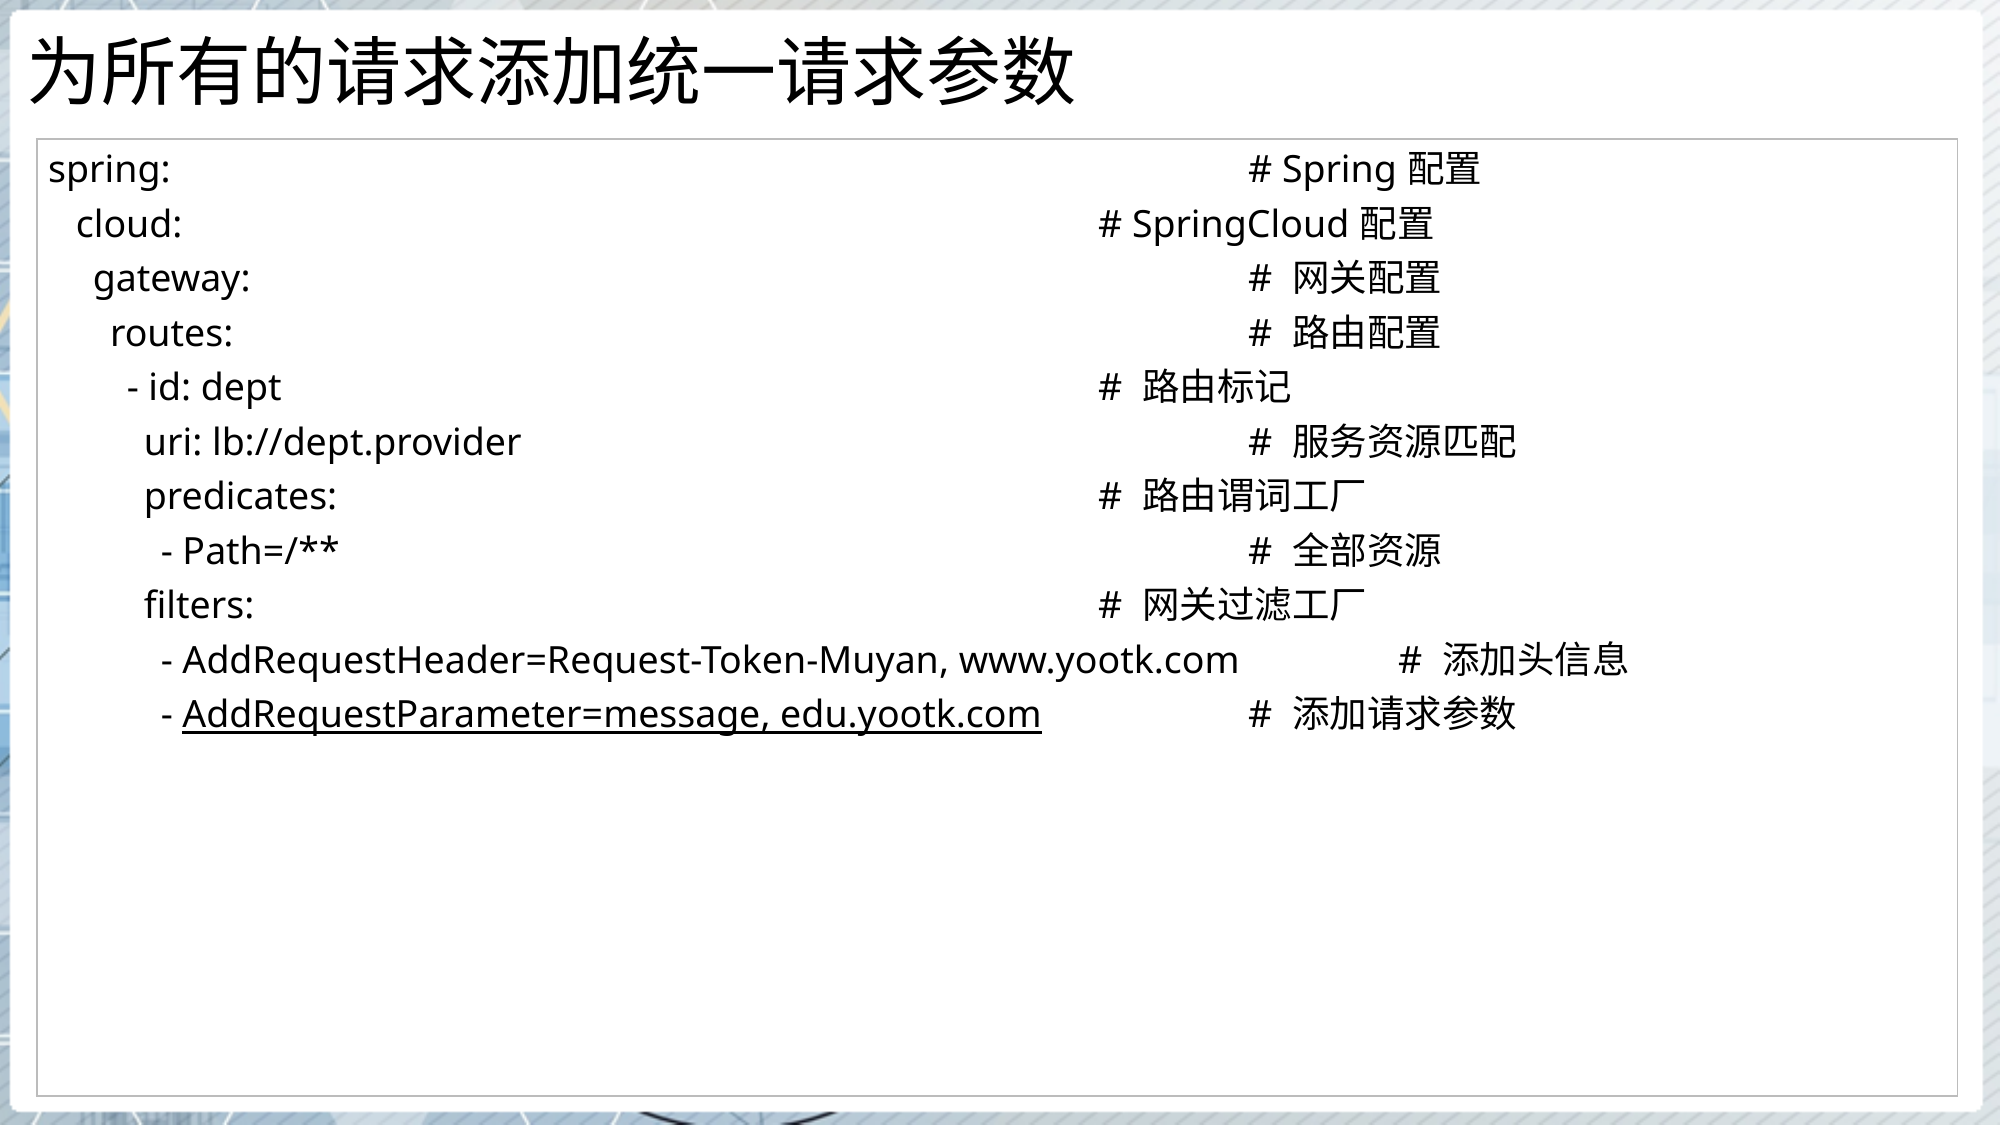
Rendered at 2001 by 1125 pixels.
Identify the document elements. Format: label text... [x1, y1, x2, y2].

title 为所有的请求添加统一请求参数 [11, 11, 1983, 140]
picture [0, 0, 2000, 1125]
table_header spring: # Spring配置 cloud: # SpringCloud配置 gateway: # 网关配置 routes: # 路由配置 - id: dept # 路由标记 uri: lb://dept.provider # 服务资源匹配 predicates: # 路由谓词工厂 - Path=/** # 全部资源 filters: # 网关过滤工厂 - AddRequestHeader=Request-Token-Muyan, www.yootk.com # 添加头信息 - AddRequestParameter=message, edu.yootk.com # 添加请求参数 [38, 140, 1957, 1095]
